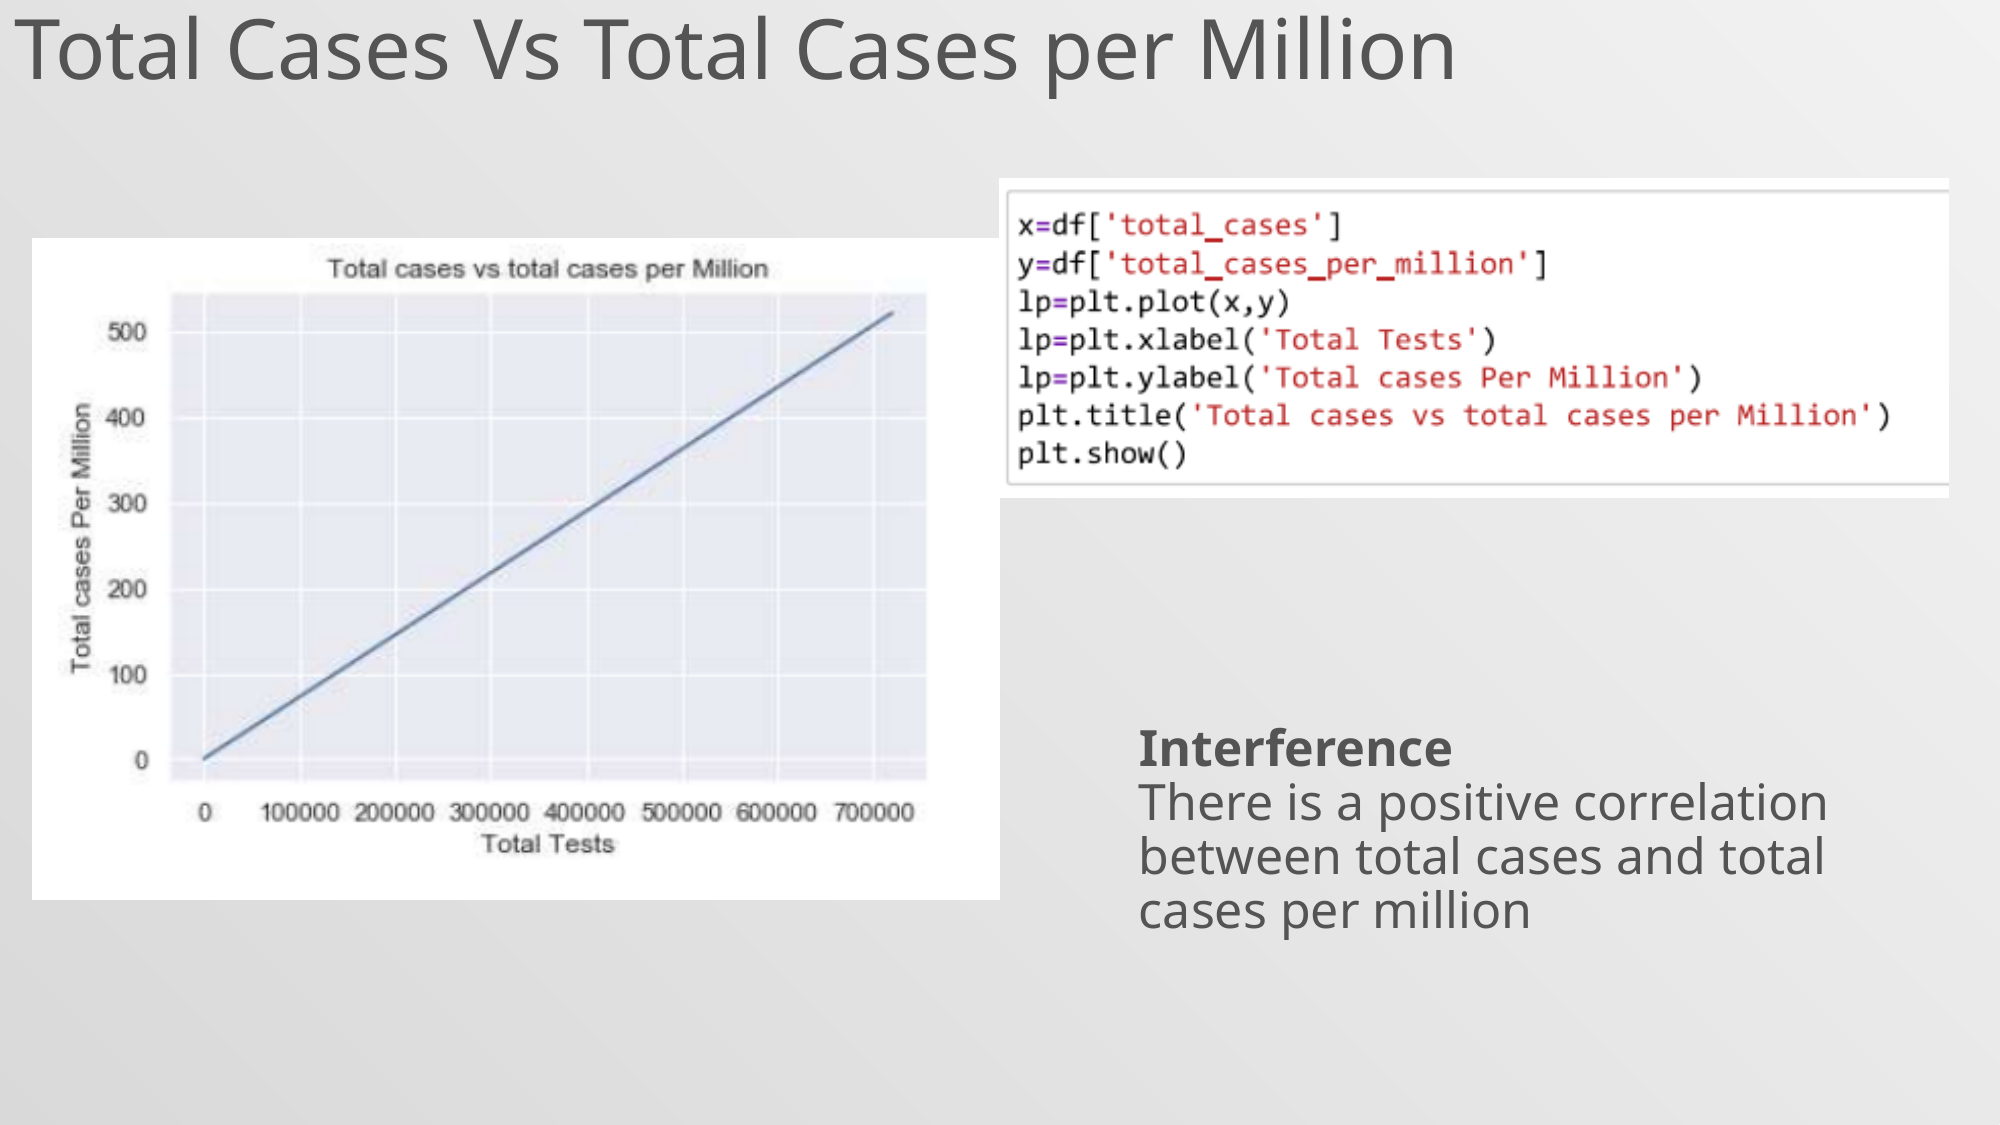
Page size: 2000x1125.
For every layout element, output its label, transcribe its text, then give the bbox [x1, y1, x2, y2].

picture [31, 178, 1949, 900]
text_box Interference There is a positive correlation between total cases and total cases per million [1124, 715, 1951, 947]
text_box Total Cases Vs Total Cases per Million [0, 0, 2000, 105]
